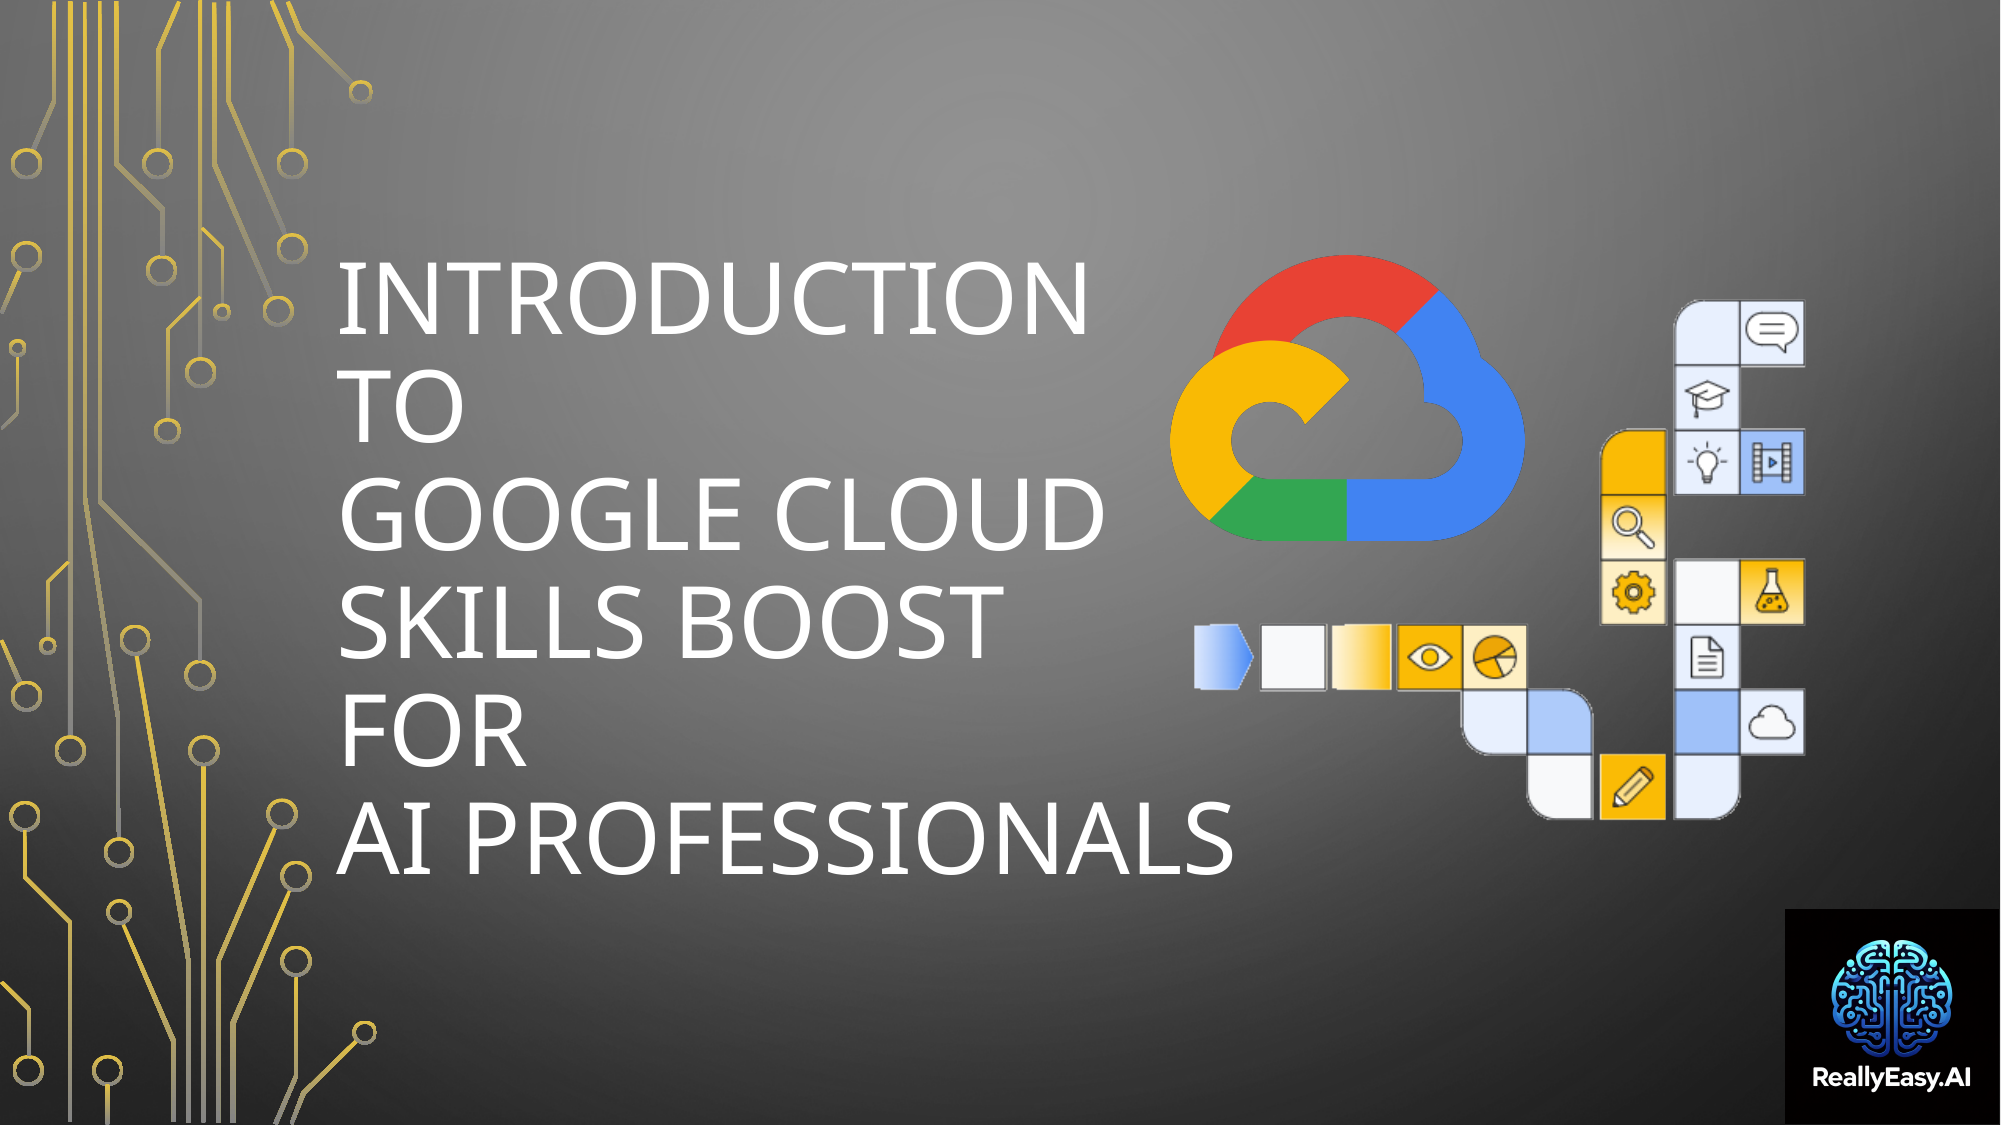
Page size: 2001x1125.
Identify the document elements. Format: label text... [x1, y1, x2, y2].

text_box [1157, 255, 1893, 853]
picture [1784, 909, 2000, 1124]
title Introduction to google cloud skills boost for AI professionals [321, 204, 1764, 904]
